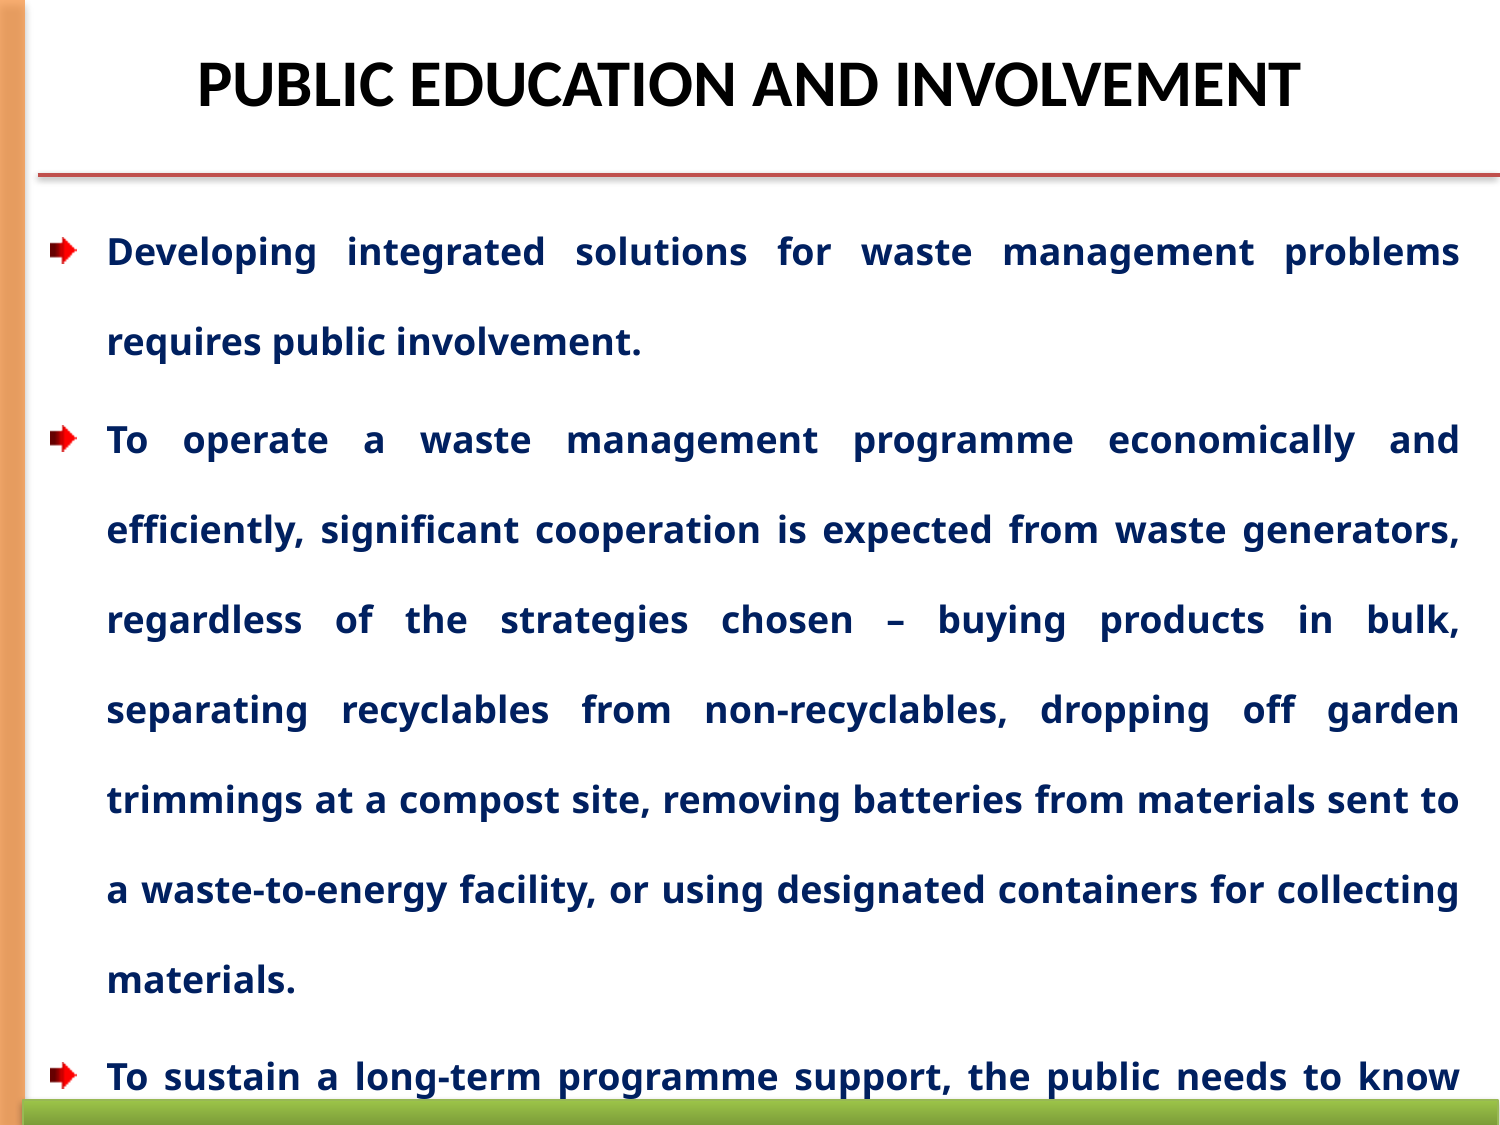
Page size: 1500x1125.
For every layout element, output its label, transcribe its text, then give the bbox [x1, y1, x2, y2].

picture [50, 237, 77, 264]
picture [50, 1062, 77, 1089]
list Developing integrated solutions for waste management problems requires public involvement. To operate a waste management programme economically and efficiently, significant cooperation is expected from waste generators, regardless of the strategies chosen – buying products in bulk, separating recyclables from non-recyclables, dropping off garden trimmings at a compost site, removing batteries from materials sent to a waste-to-energy facility, or using designated containers for collecting materials. To sustain a long-term programme support, the public needs to know clearly the purpose and necessity of desired behaviours. [35, 175, 1477, 1090]
title PUBLIC EDUCATION AND INVOLVEMENT [37, 26, 1463, 175]
picture [50, 425, 77, 452]
